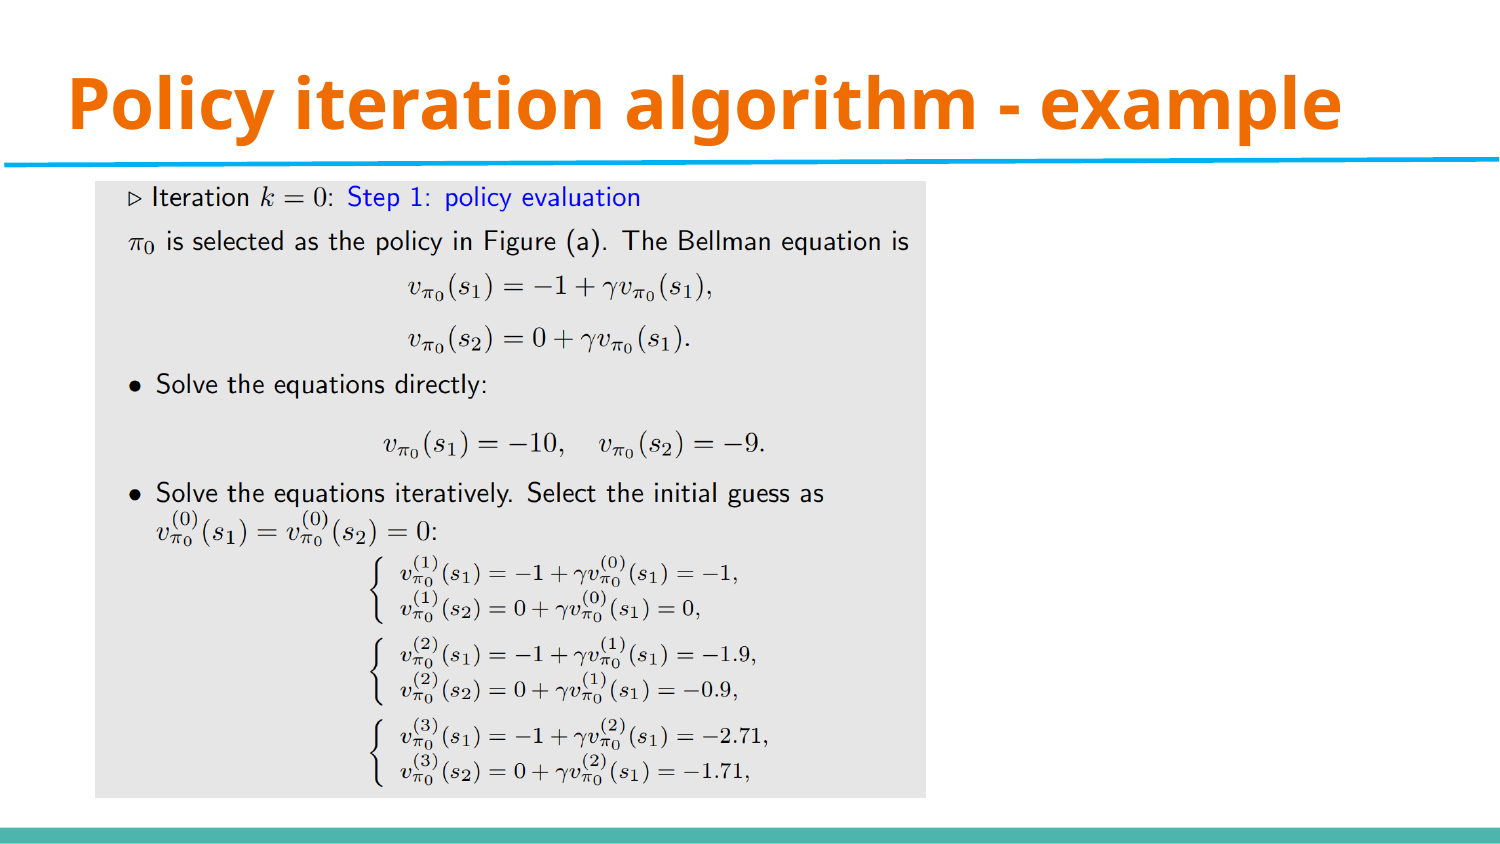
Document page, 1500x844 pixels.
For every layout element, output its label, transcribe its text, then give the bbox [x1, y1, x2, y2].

title Policy iteration algorithm - example [51, 43, 1449, 157]
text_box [3, 159, 1500, 166]
picture [95, 181, 926, 798]
